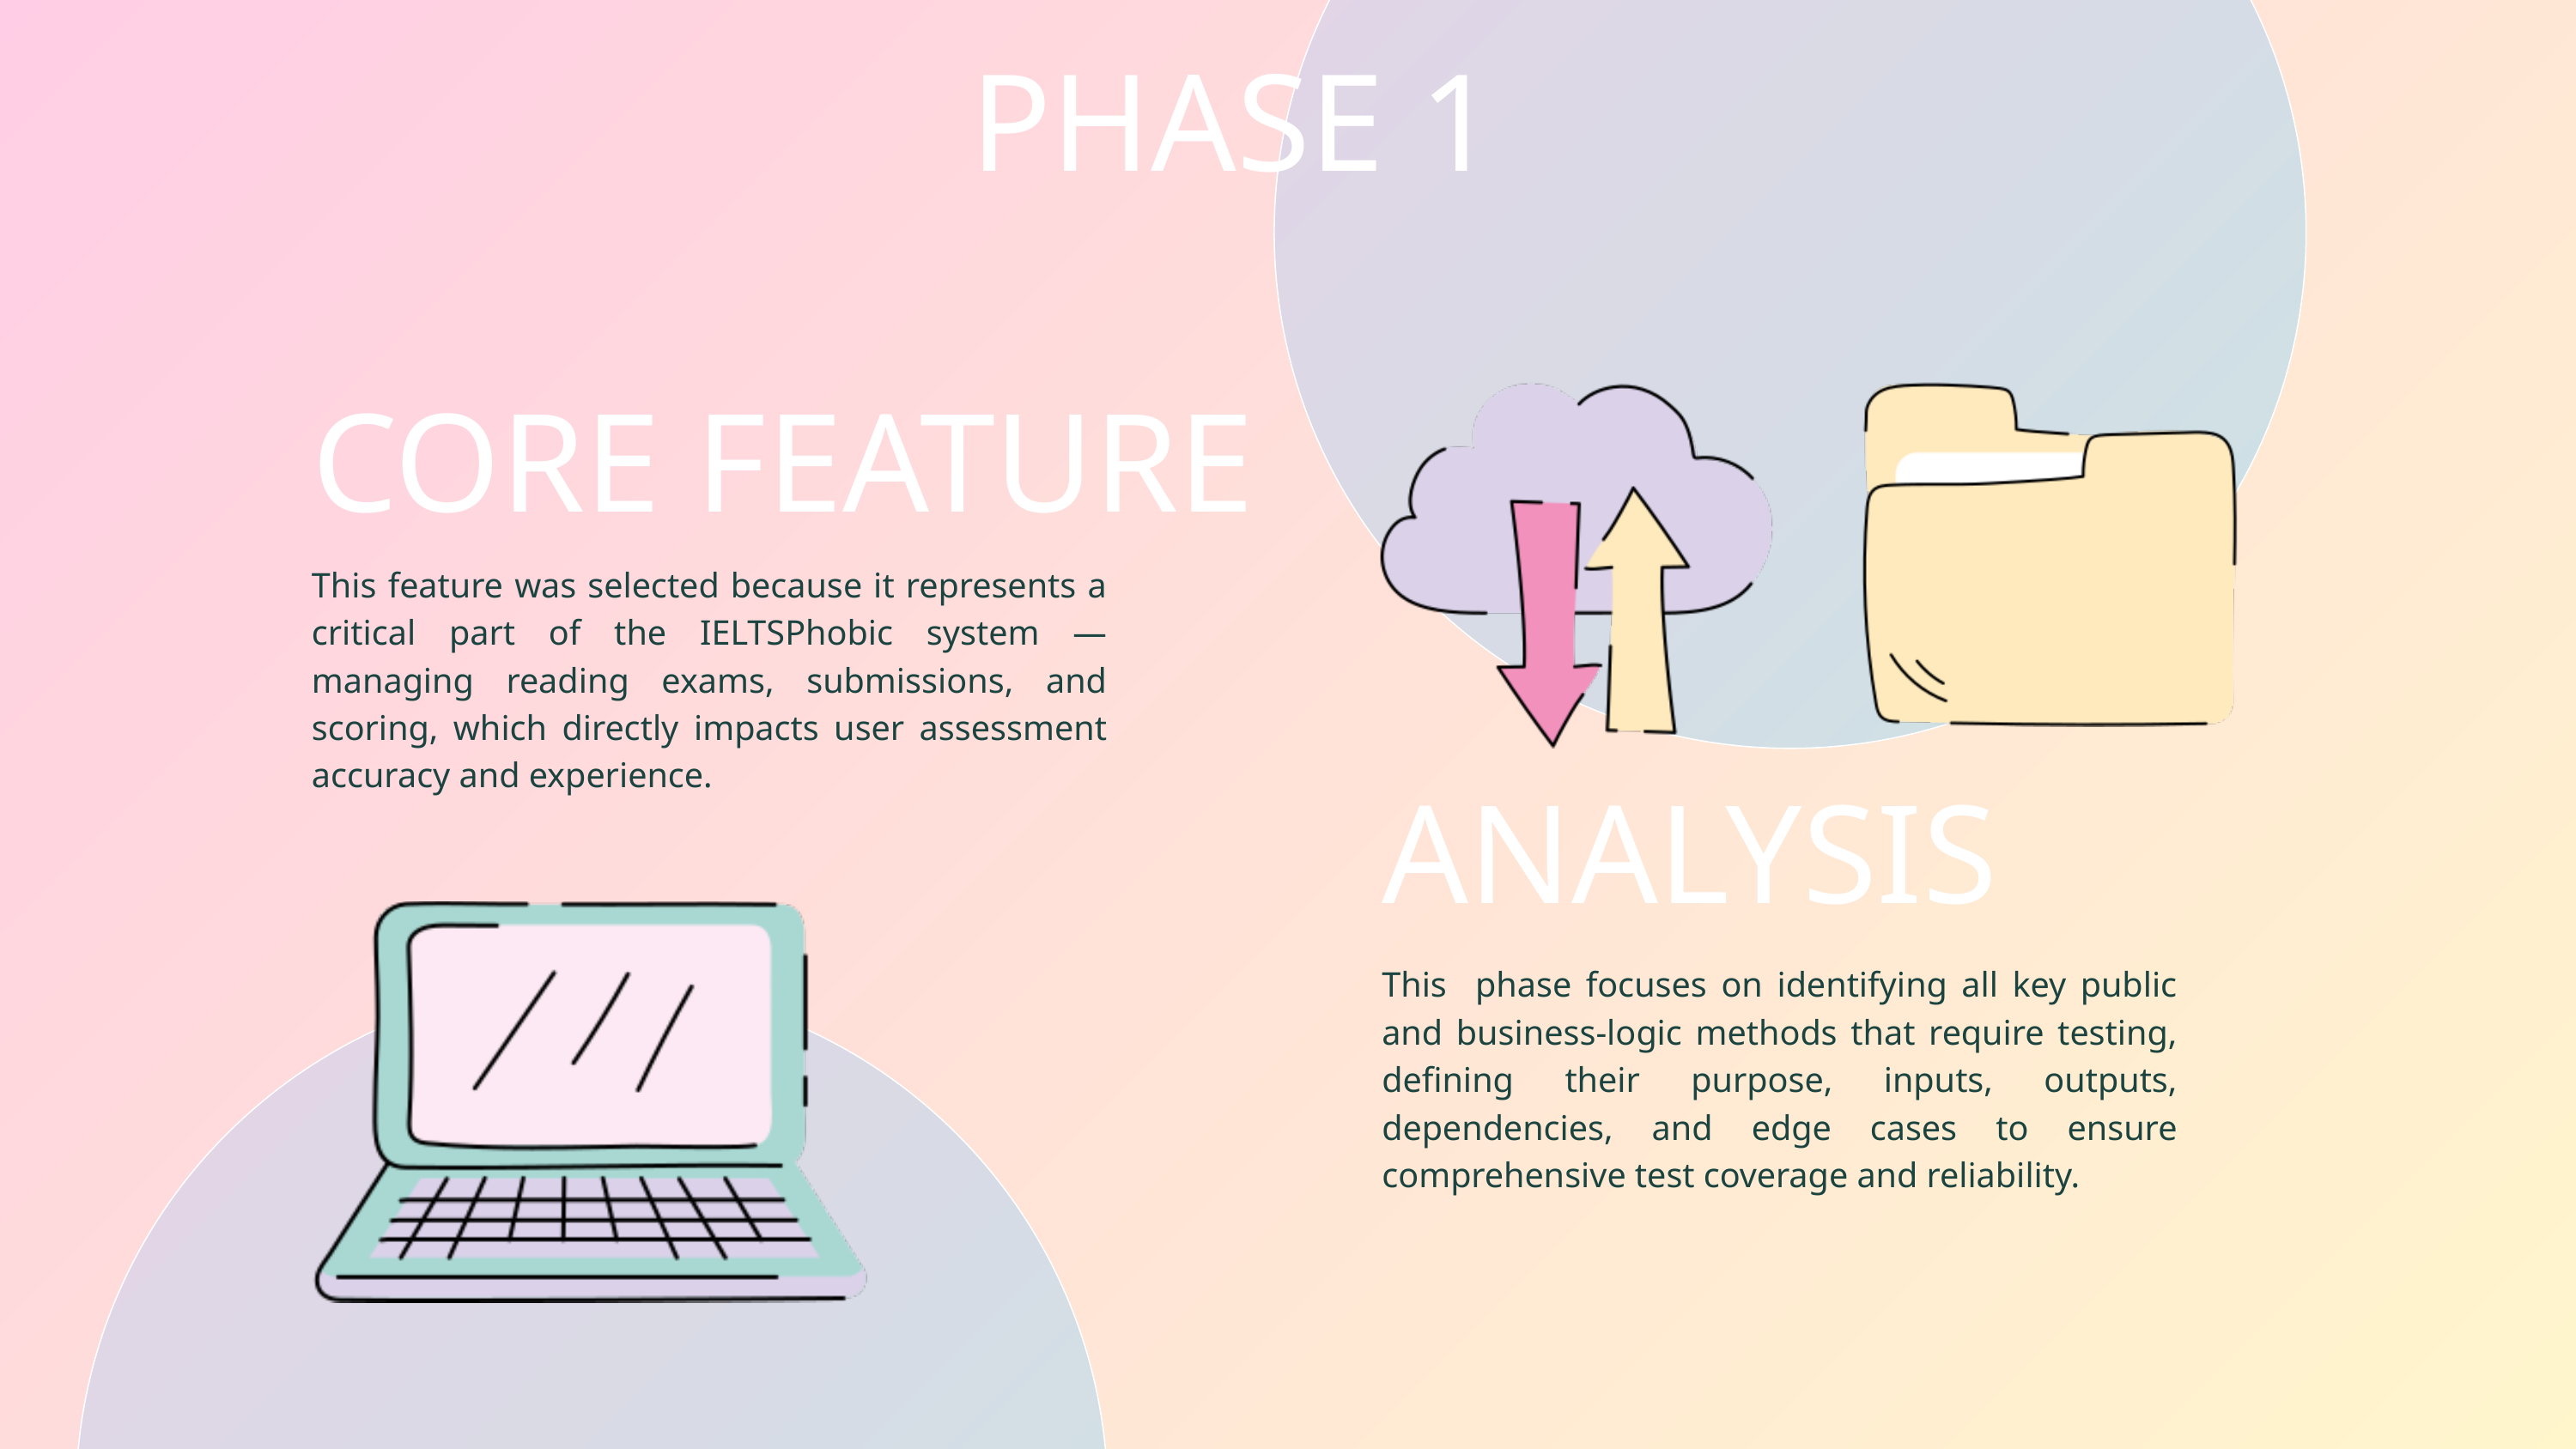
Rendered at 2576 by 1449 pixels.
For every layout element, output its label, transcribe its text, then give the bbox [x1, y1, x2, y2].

text_box PHASE 1 [722, 9, 1269, 198]
text_box CORE FEATURE [312, 397, 1269, 540]
text_box ANALYSIS [1382, 788, 2201, 931]
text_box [76, 982, 1109, 1449]
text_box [1273, 0, 2306, 749]
text_box This feature was selected because it represents a critical part of the IELTSPhobic system — managing reading exams, submissions, and scoring, which directly impacts user assessment accuracy and experience. [312, 556, 1109, 795]
text_box [312, 901, 872, 981]
text_box This phase focuses on identifying all key public and business-logic methods that require testing, defining their purpose, inputs, outputs, dependencies, and edge cases to ensure comprehensive test coverage and reliability. [1382, 956, 2178, 1195]
